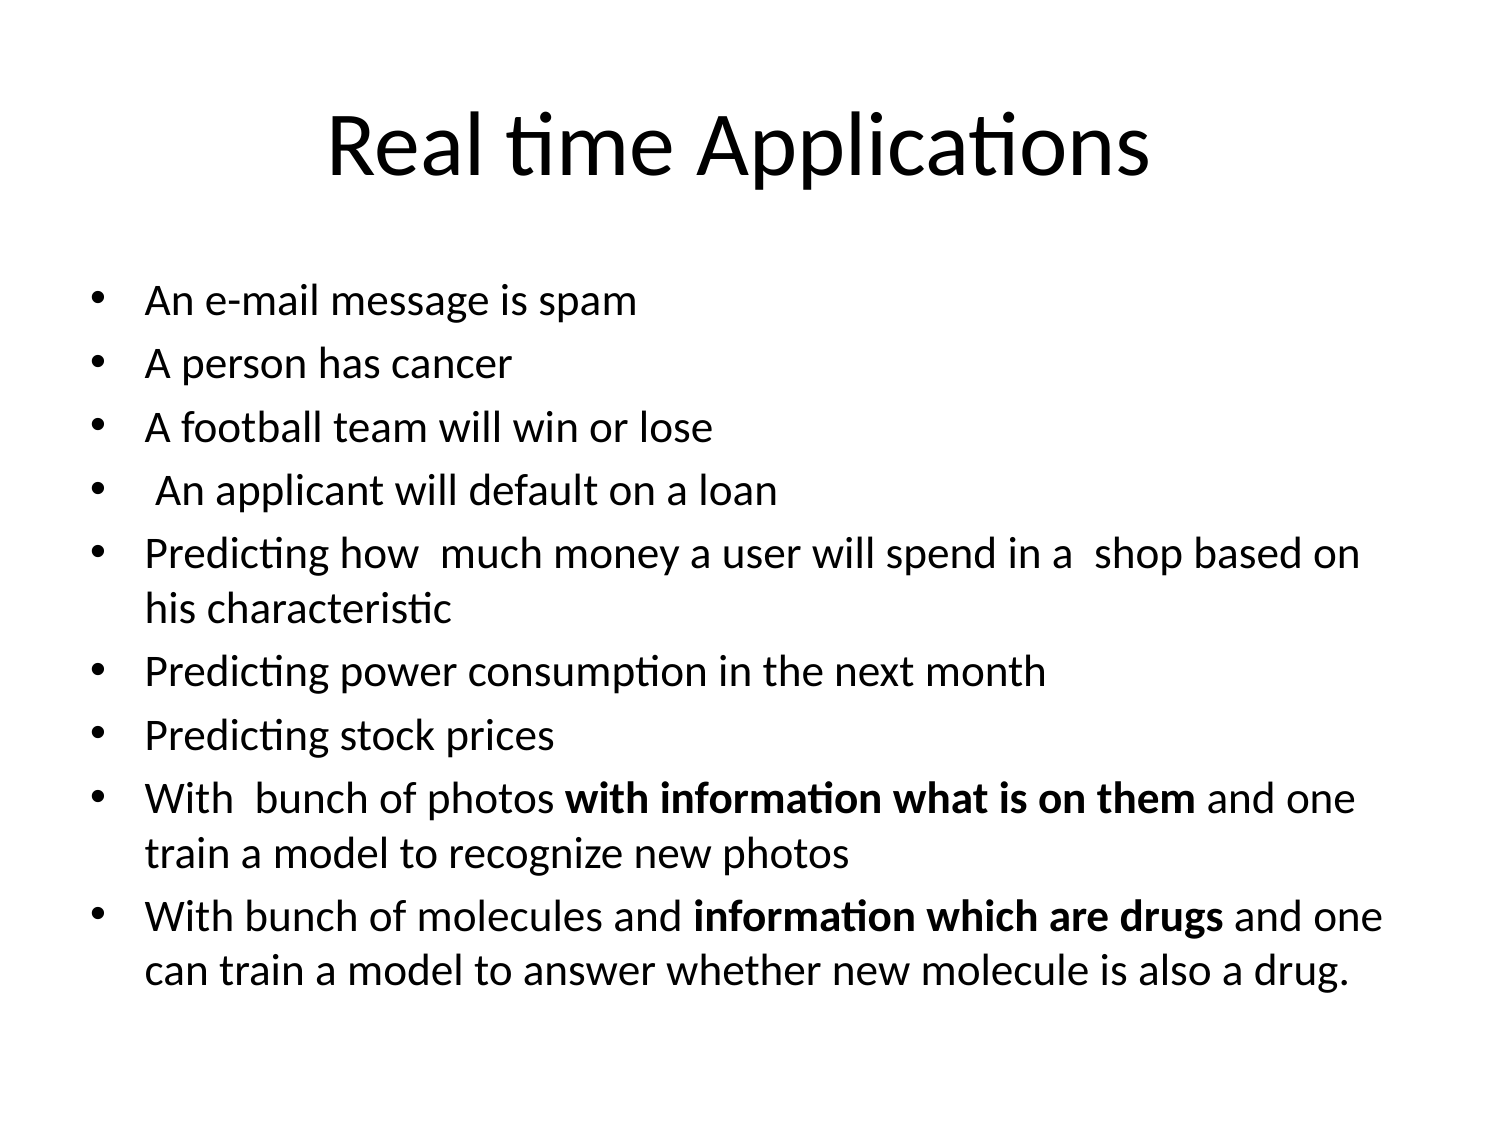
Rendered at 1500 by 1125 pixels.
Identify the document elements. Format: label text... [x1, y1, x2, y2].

list An e-mail message is spam A person has cancer A football team will win or lose An applicant will default on a loan Predicting how much money a user will spend in a shop based on his characteristic Predicting power consumption in the next month Predicting stock prices With bunch of photos with information what is on them and one train a model to recognize new photos With bunch of molecules and information which are drugs and one can train a model to answer whether new molecule is also a drug. [75, 262, 1425, 1005]
title Real time Applications [75, 45, 1425, 233]
